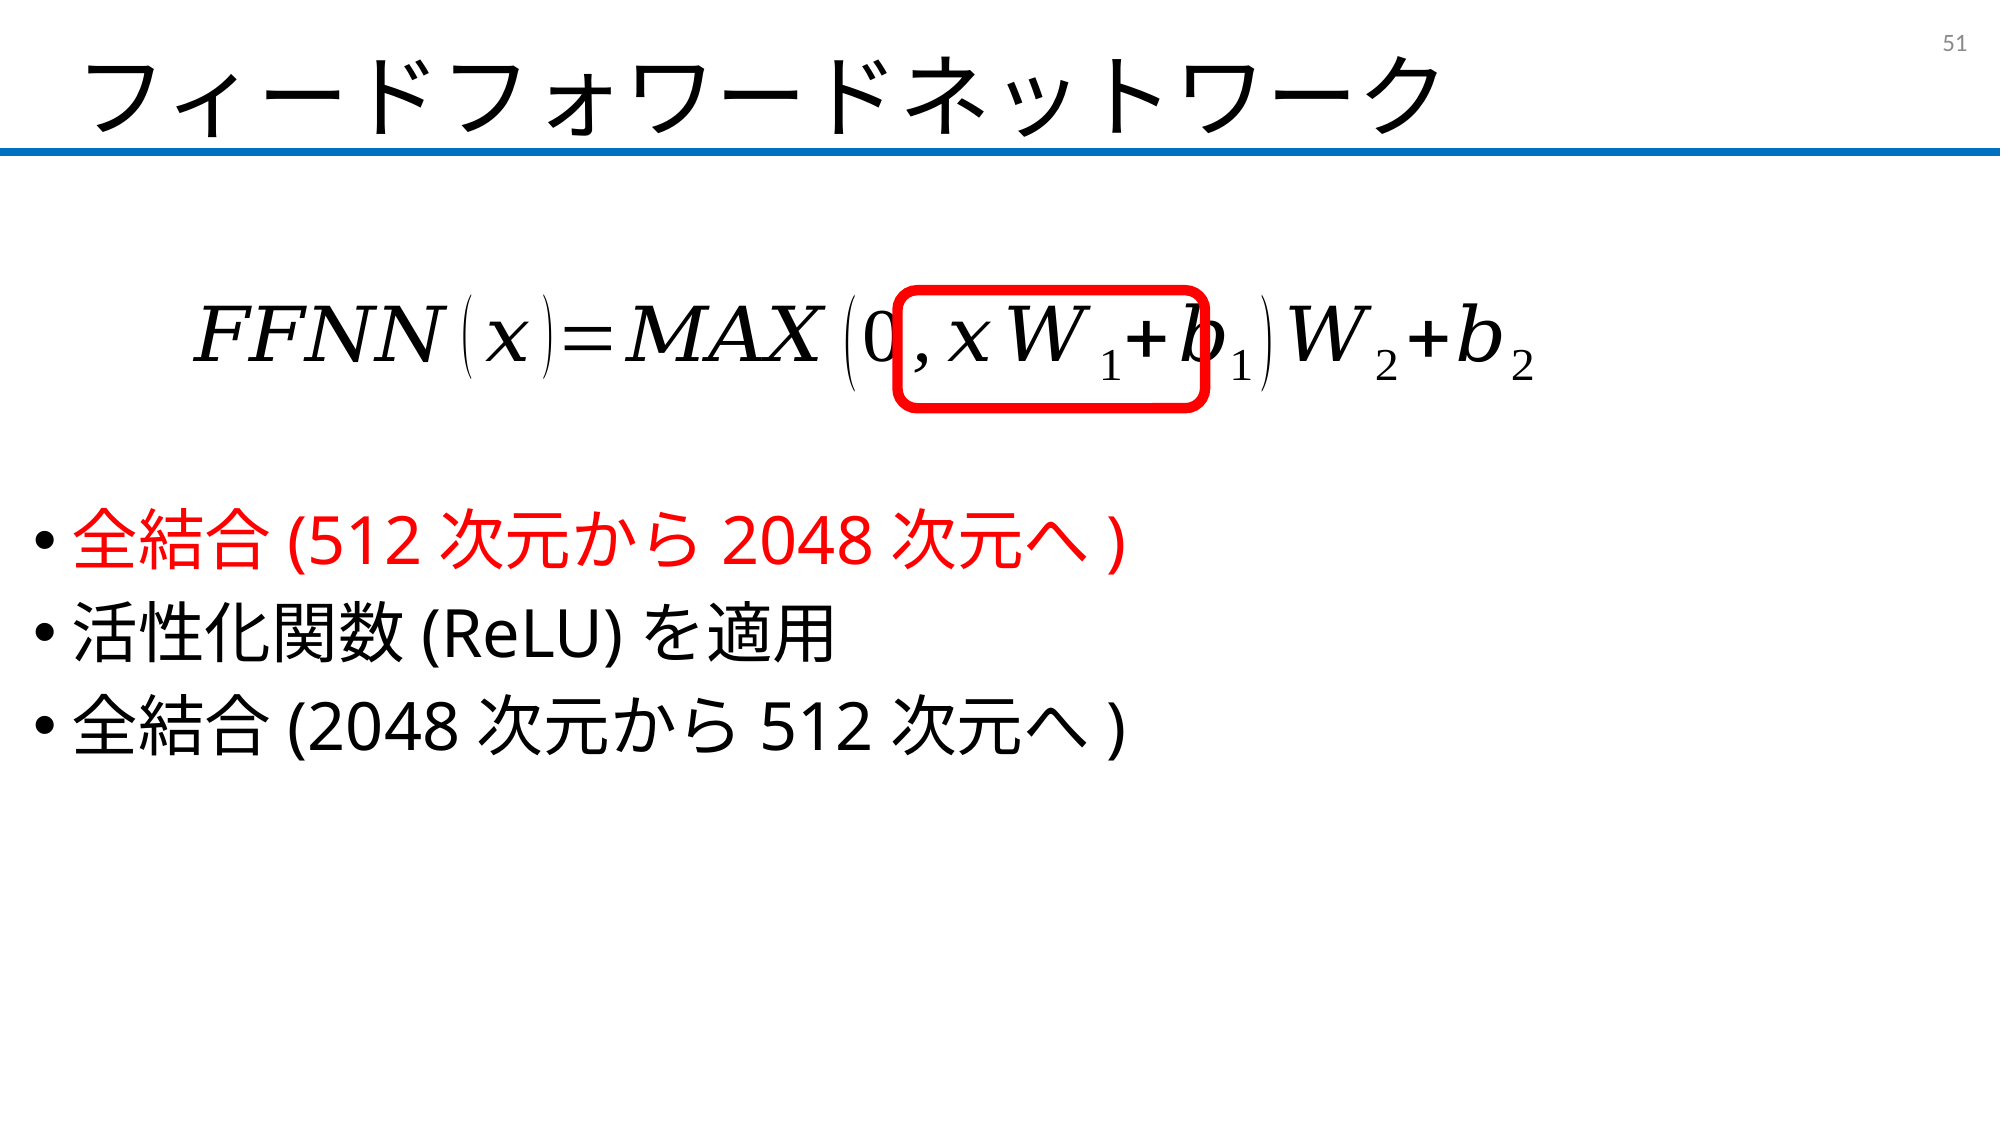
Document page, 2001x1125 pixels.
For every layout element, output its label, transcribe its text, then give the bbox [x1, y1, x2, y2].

title フィードフォワードネットワーク [60, 0, 1943, 202]
slide_number 50 [1532, 11, 1983, 72]
list 全結合(512次元から2048次元へ) 活性化関数(ReLU)を適用 全結合(2048次元から512次元へ) [19, 213, 1983, 1114]
text_box [896, 289, 1207, 410]
